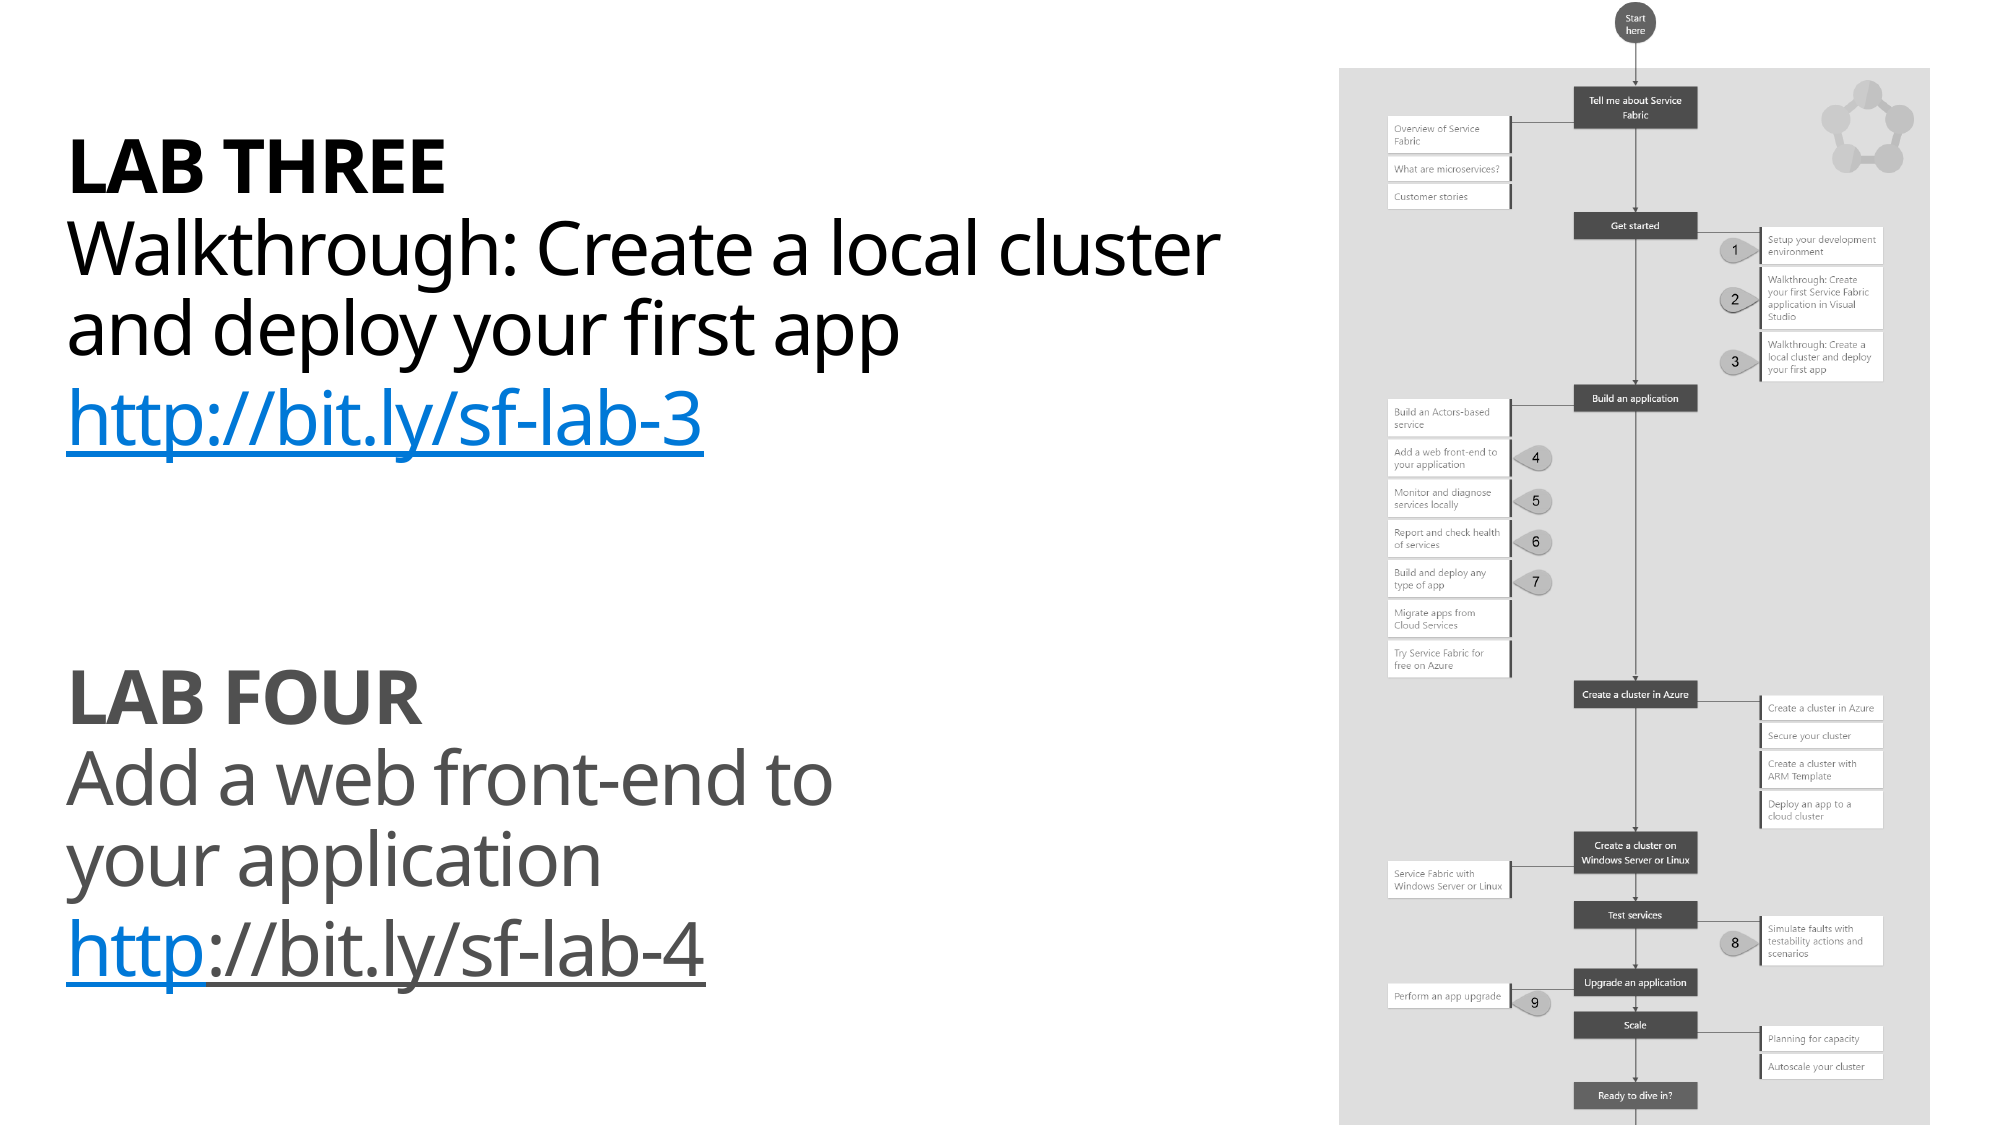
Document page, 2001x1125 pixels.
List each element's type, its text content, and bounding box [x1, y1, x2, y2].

picture [1339, 0, 1930, 1125]
text_box LAB FOUR Add a web front-end to your application http://bit.ly/sf-lab-4 [42, 753, 1339, 901]
title LAB THREE Walkthrough: Create a local cluster and deploy your first app http://bit.ly/sf-lab-3 [42, 222, 1339, 371]
